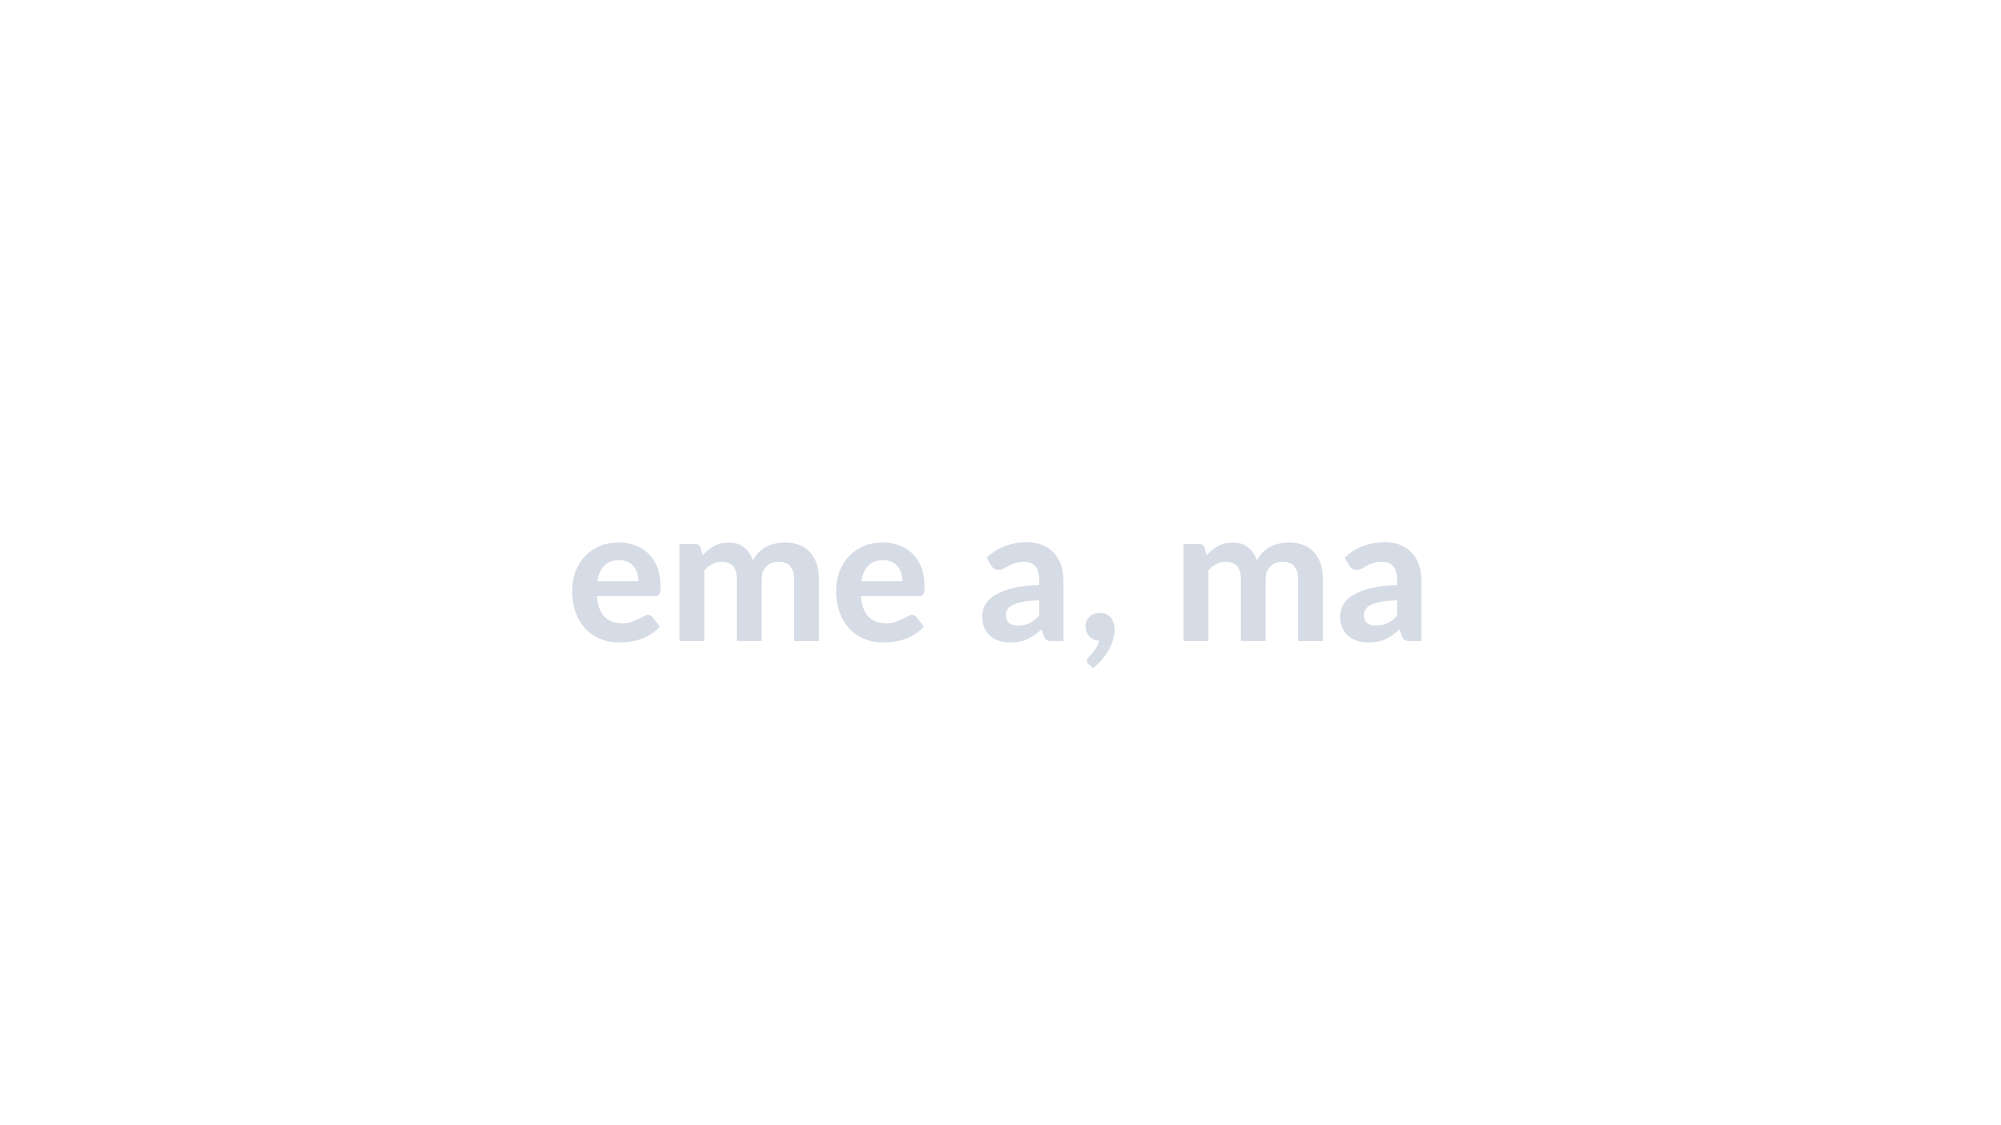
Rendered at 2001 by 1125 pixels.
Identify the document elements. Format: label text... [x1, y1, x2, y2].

text_box eme a, ma [551, 433, 1449, 689]
